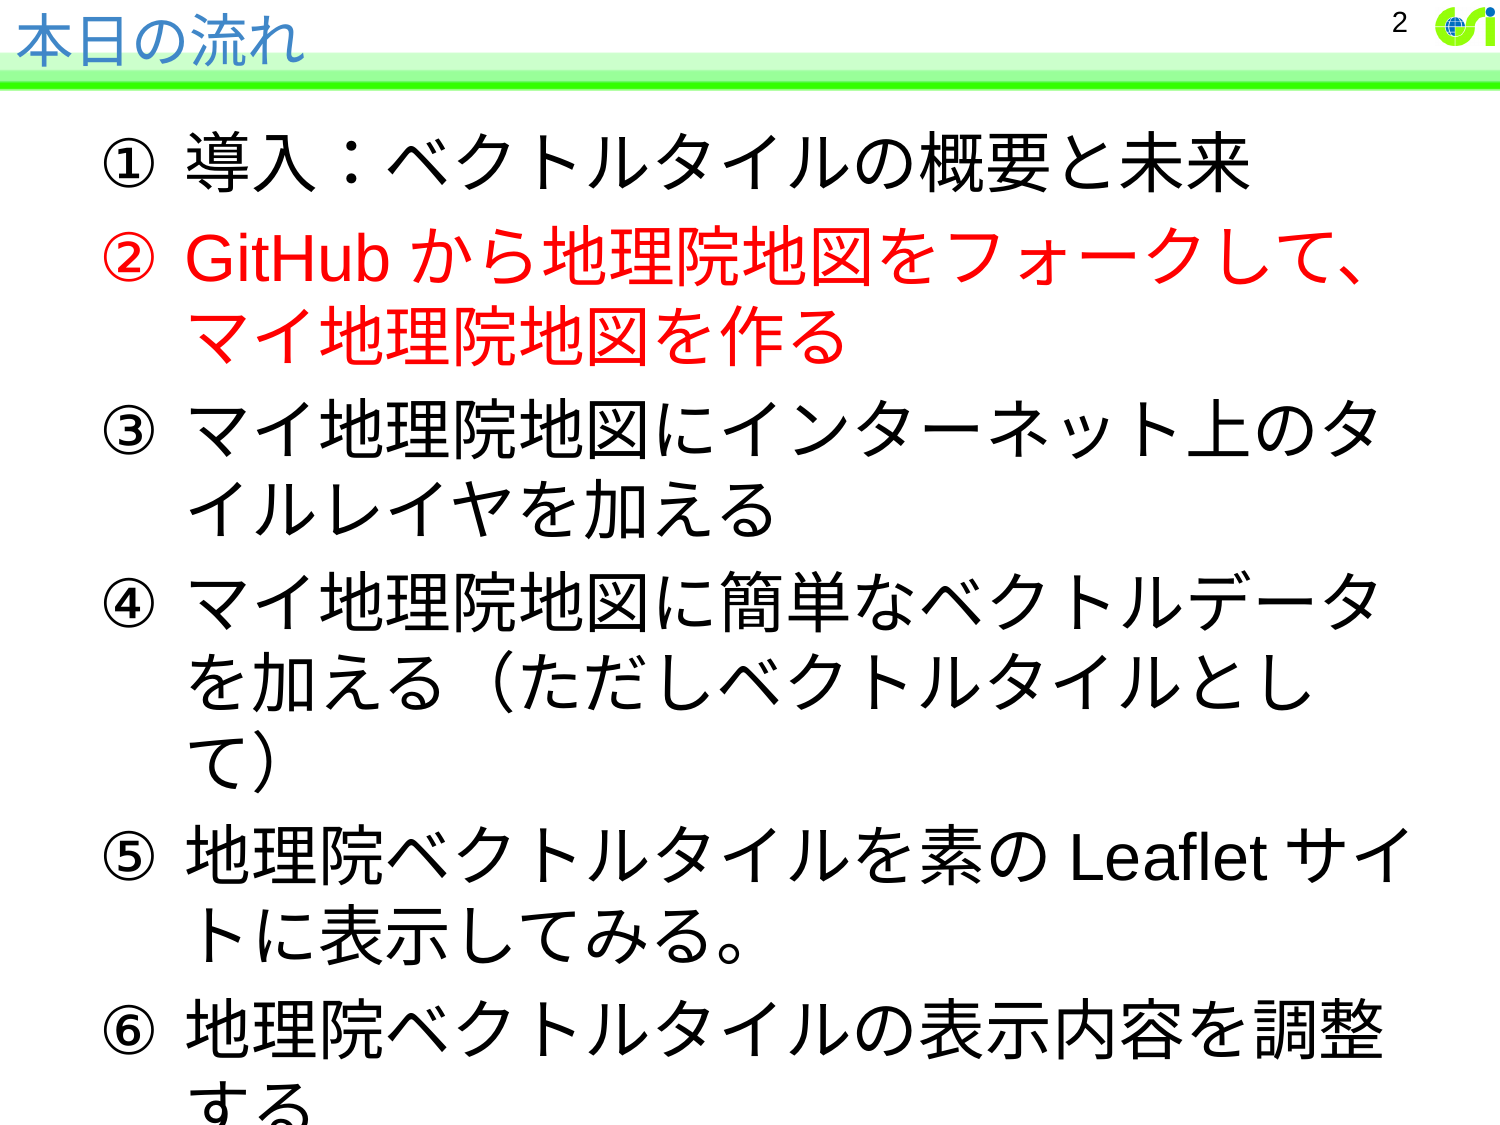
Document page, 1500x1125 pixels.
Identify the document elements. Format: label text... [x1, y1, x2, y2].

title 本日の流れ [0, 0, 1152, 79]
picture [0, 0, 1500, 91]
list 導入：ベクトルタイルの概要と未来 GitHubから地理院地図をフォークして、マイ地理院地図を作る マイ地理院地図にインターネット上のタイルレイヤを加える マイ地理院地図に簡単なベクトルデータを加える（ただしベクトルタイルとして） 地理院ベクトルタイルを素のLeafletサイトに表示してみる。 地理院ベクトルタイルの表示内容を調整する [85, 113, 1436, 1094]
slide_number 2 [1072, 0, 1424, 74]
